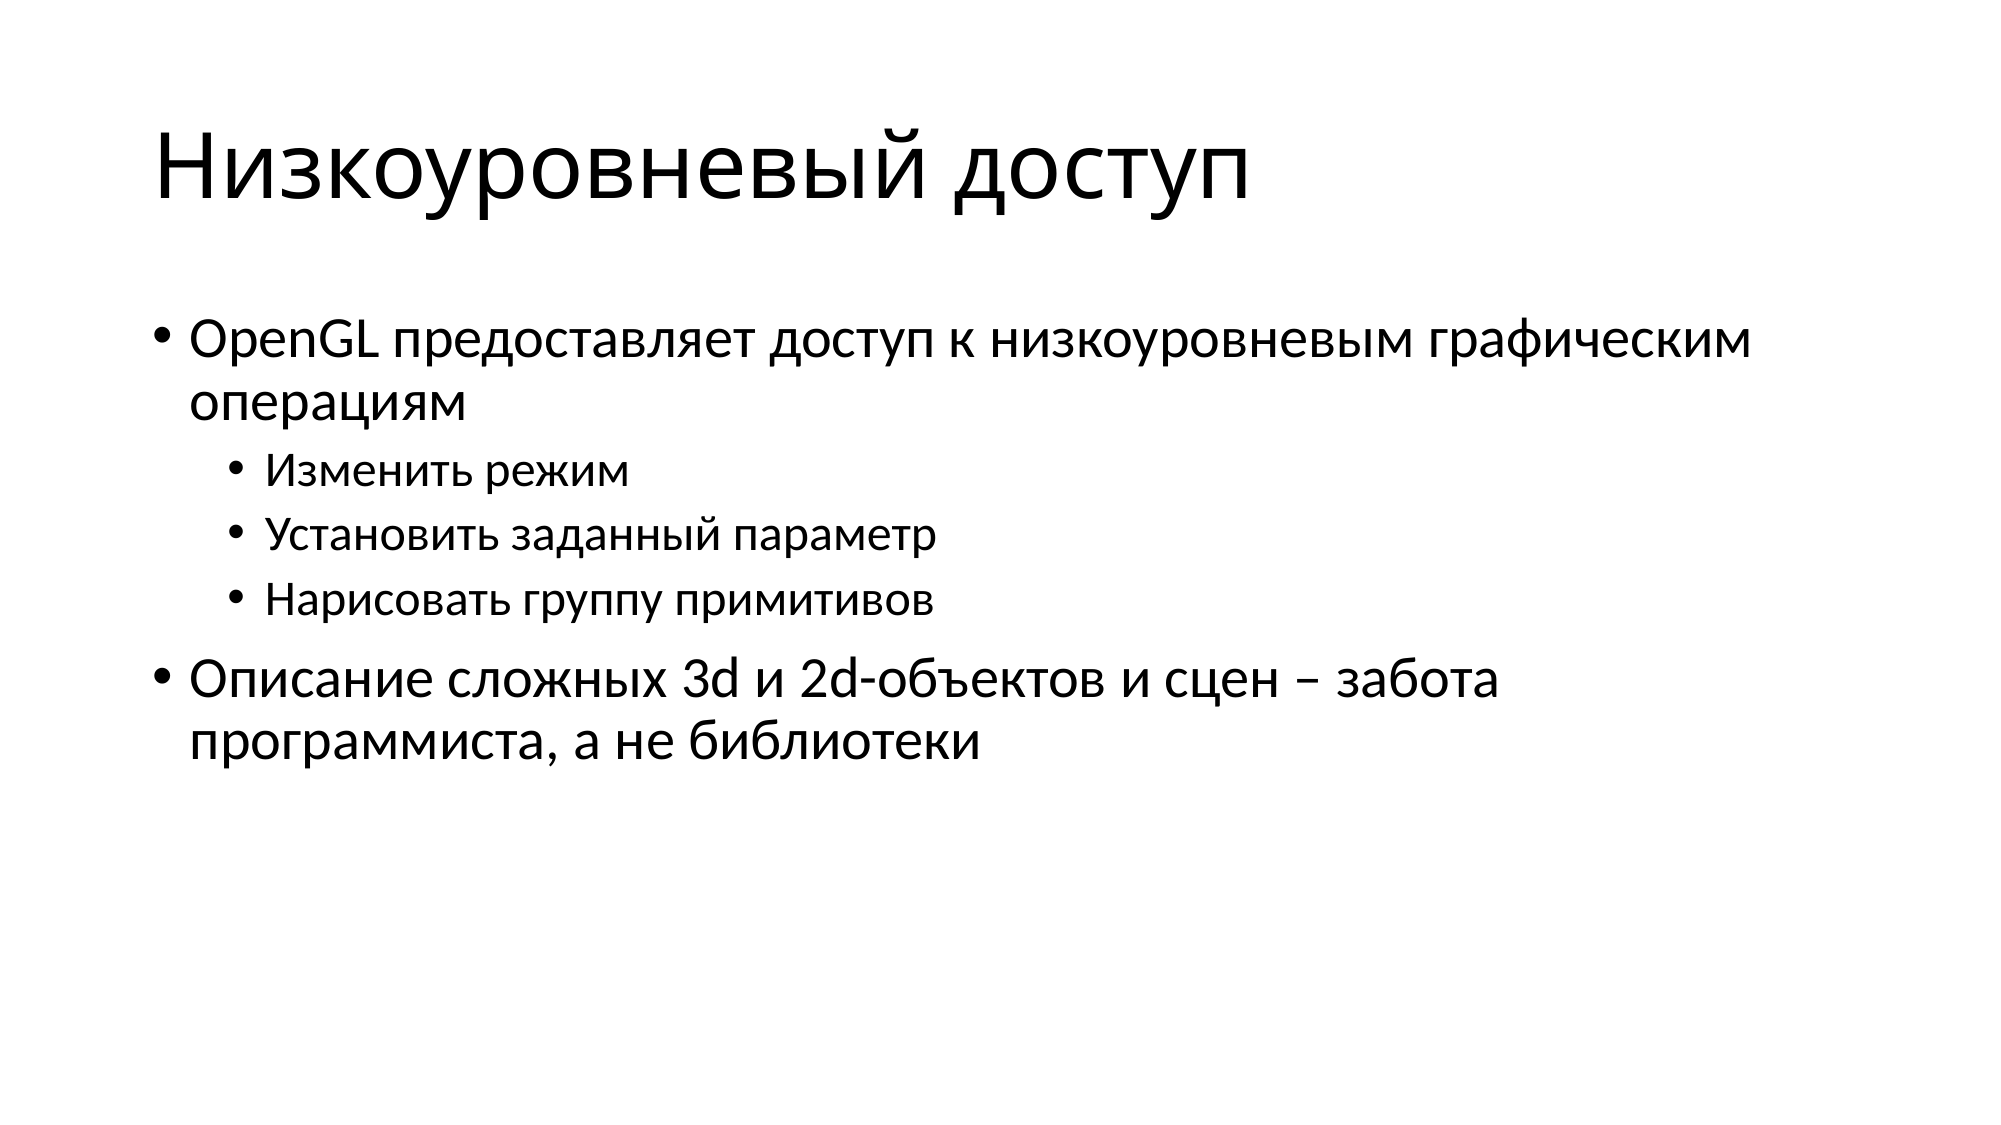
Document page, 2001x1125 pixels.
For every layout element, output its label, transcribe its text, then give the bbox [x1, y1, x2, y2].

list OpenGL предоставляет доступ к низкоуровневым графическим операциям Изменить режим Установить заданный параметр Нарисовать группу примитивов Описание сложных 3d и 2d-объектов и сцен – забота программиста, а не библиотеки [137, 299, 1863, 1014]
title Низкоуровневый доступ [137, 59, 1863, 278]
